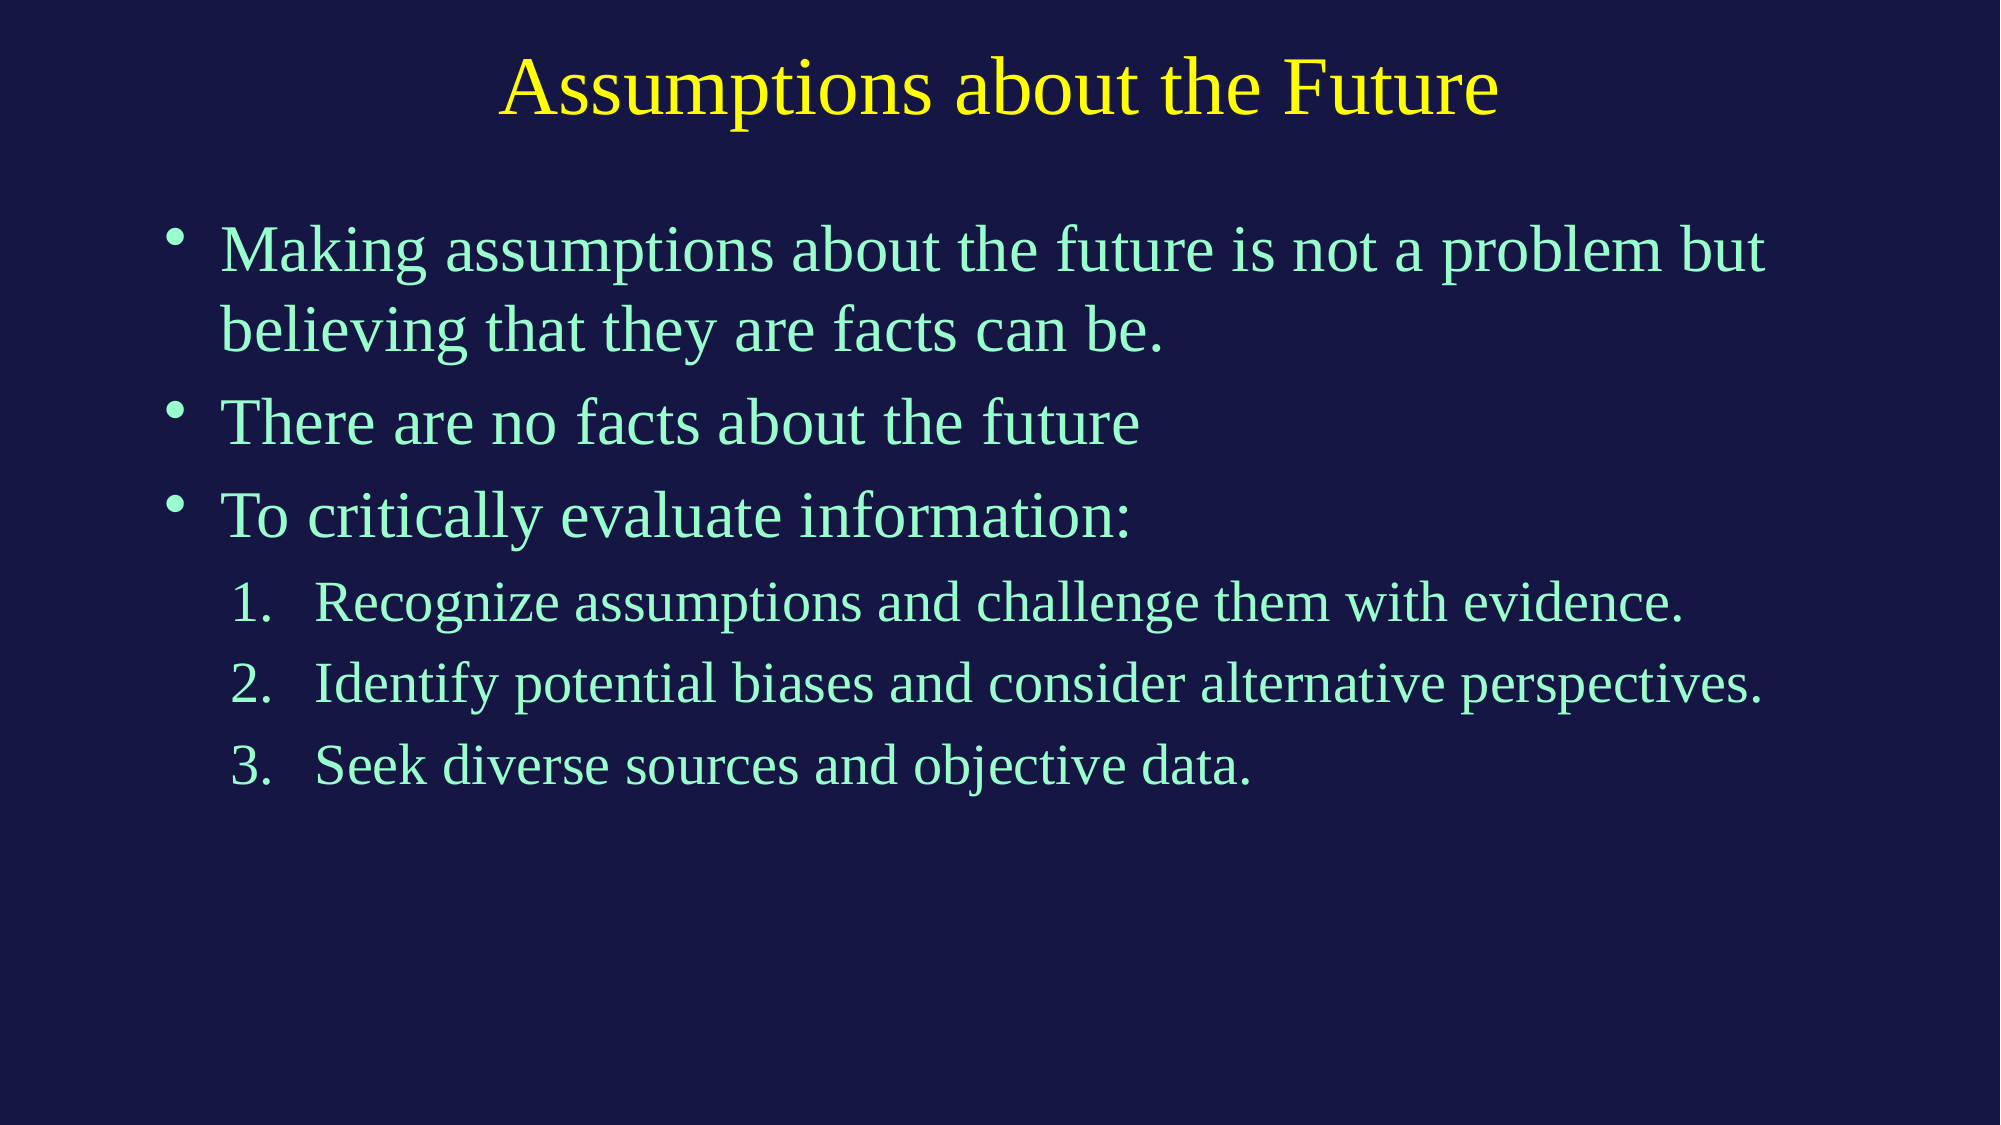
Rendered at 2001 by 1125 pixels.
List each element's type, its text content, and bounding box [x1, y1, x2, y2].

list Making assumptions about the future is not a problem but believing that they are facts can be. There are no facts about the future To critically evaluate information: Recognize assumptions and challenge them with evidence. Identify potential biases and consider alternative perspectives. Seek diverse sources and objective data. [149, 197, 1865, 1046]
title Assumptions about the Future [99, 0, 1900, 163]
